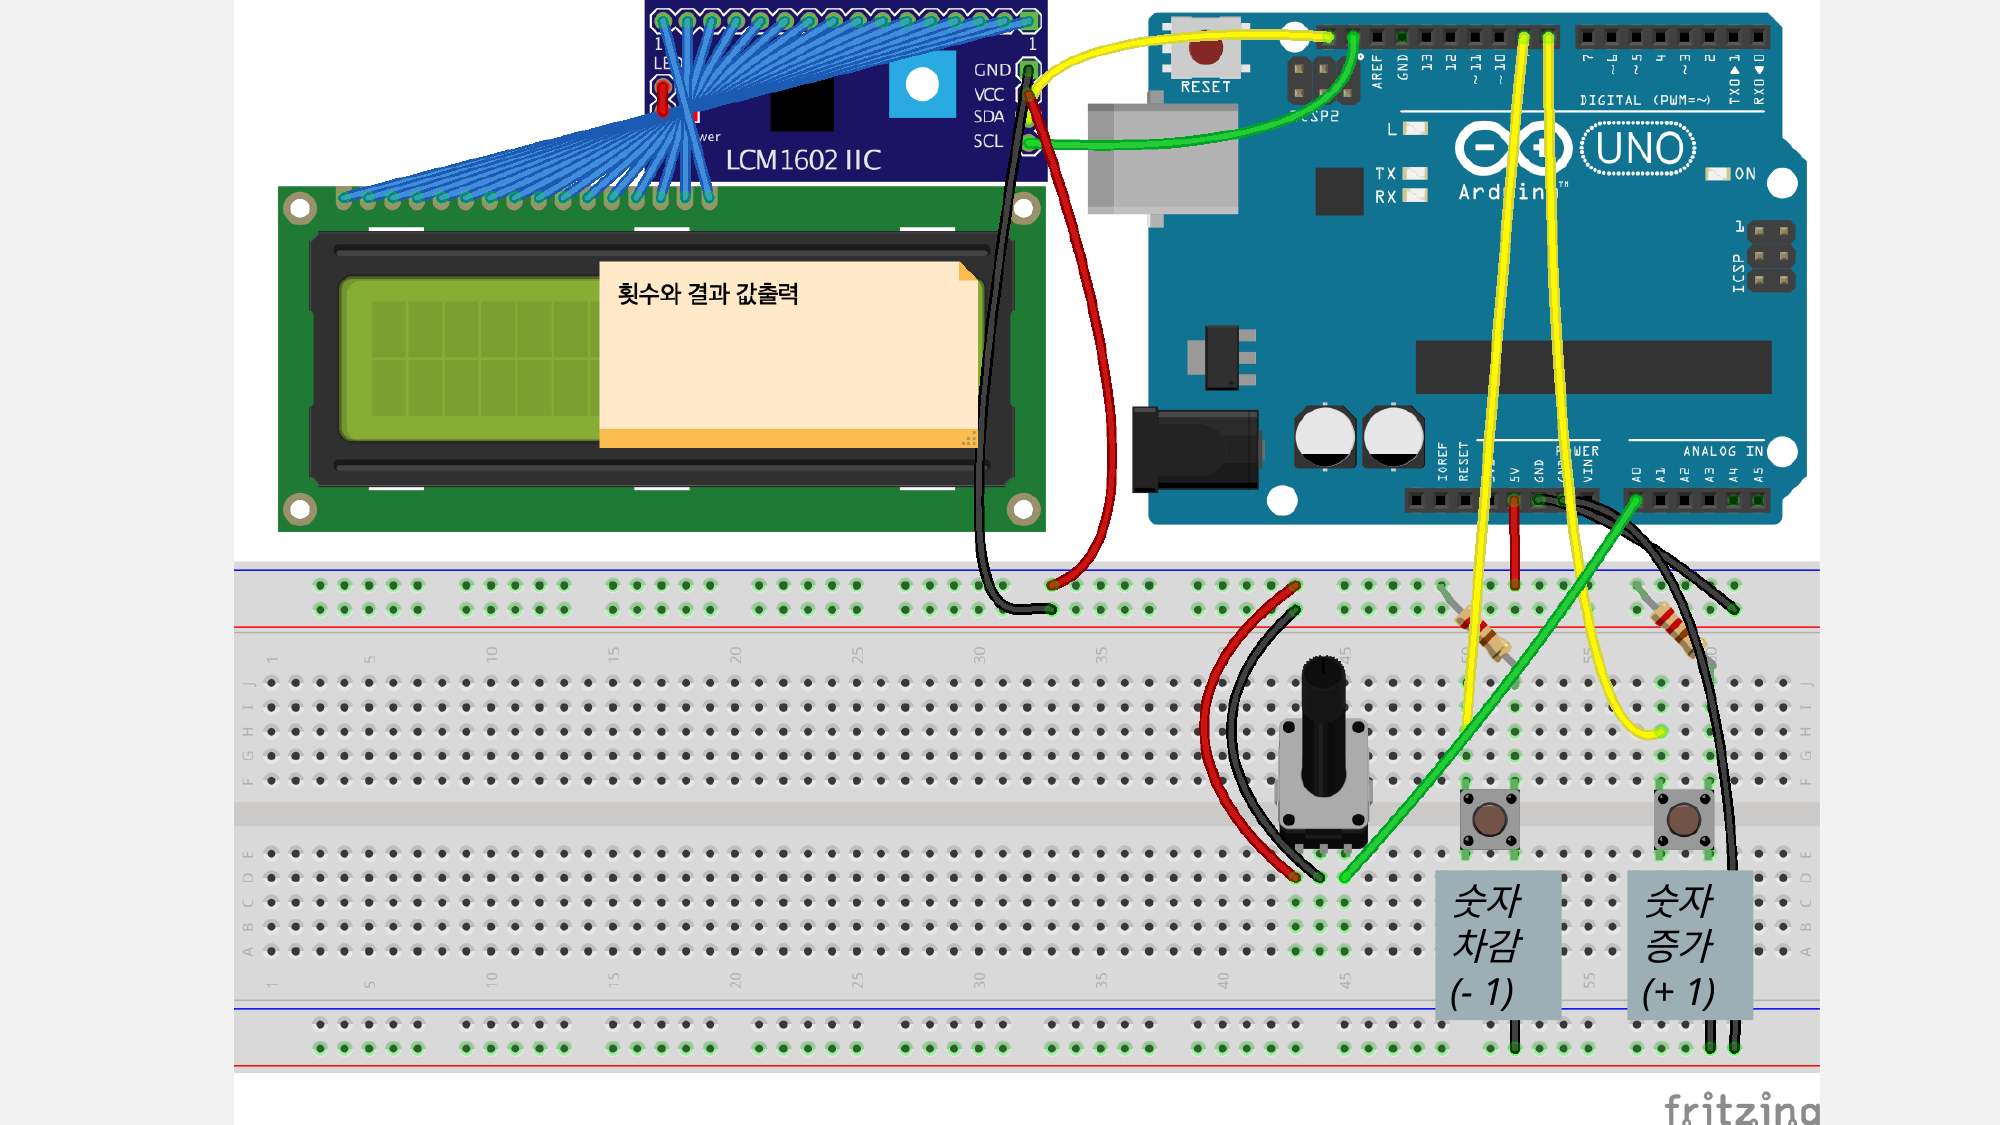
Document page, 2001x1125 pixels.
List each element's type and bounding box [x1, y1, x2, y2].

picture [234, 0, 1820, 1125]
